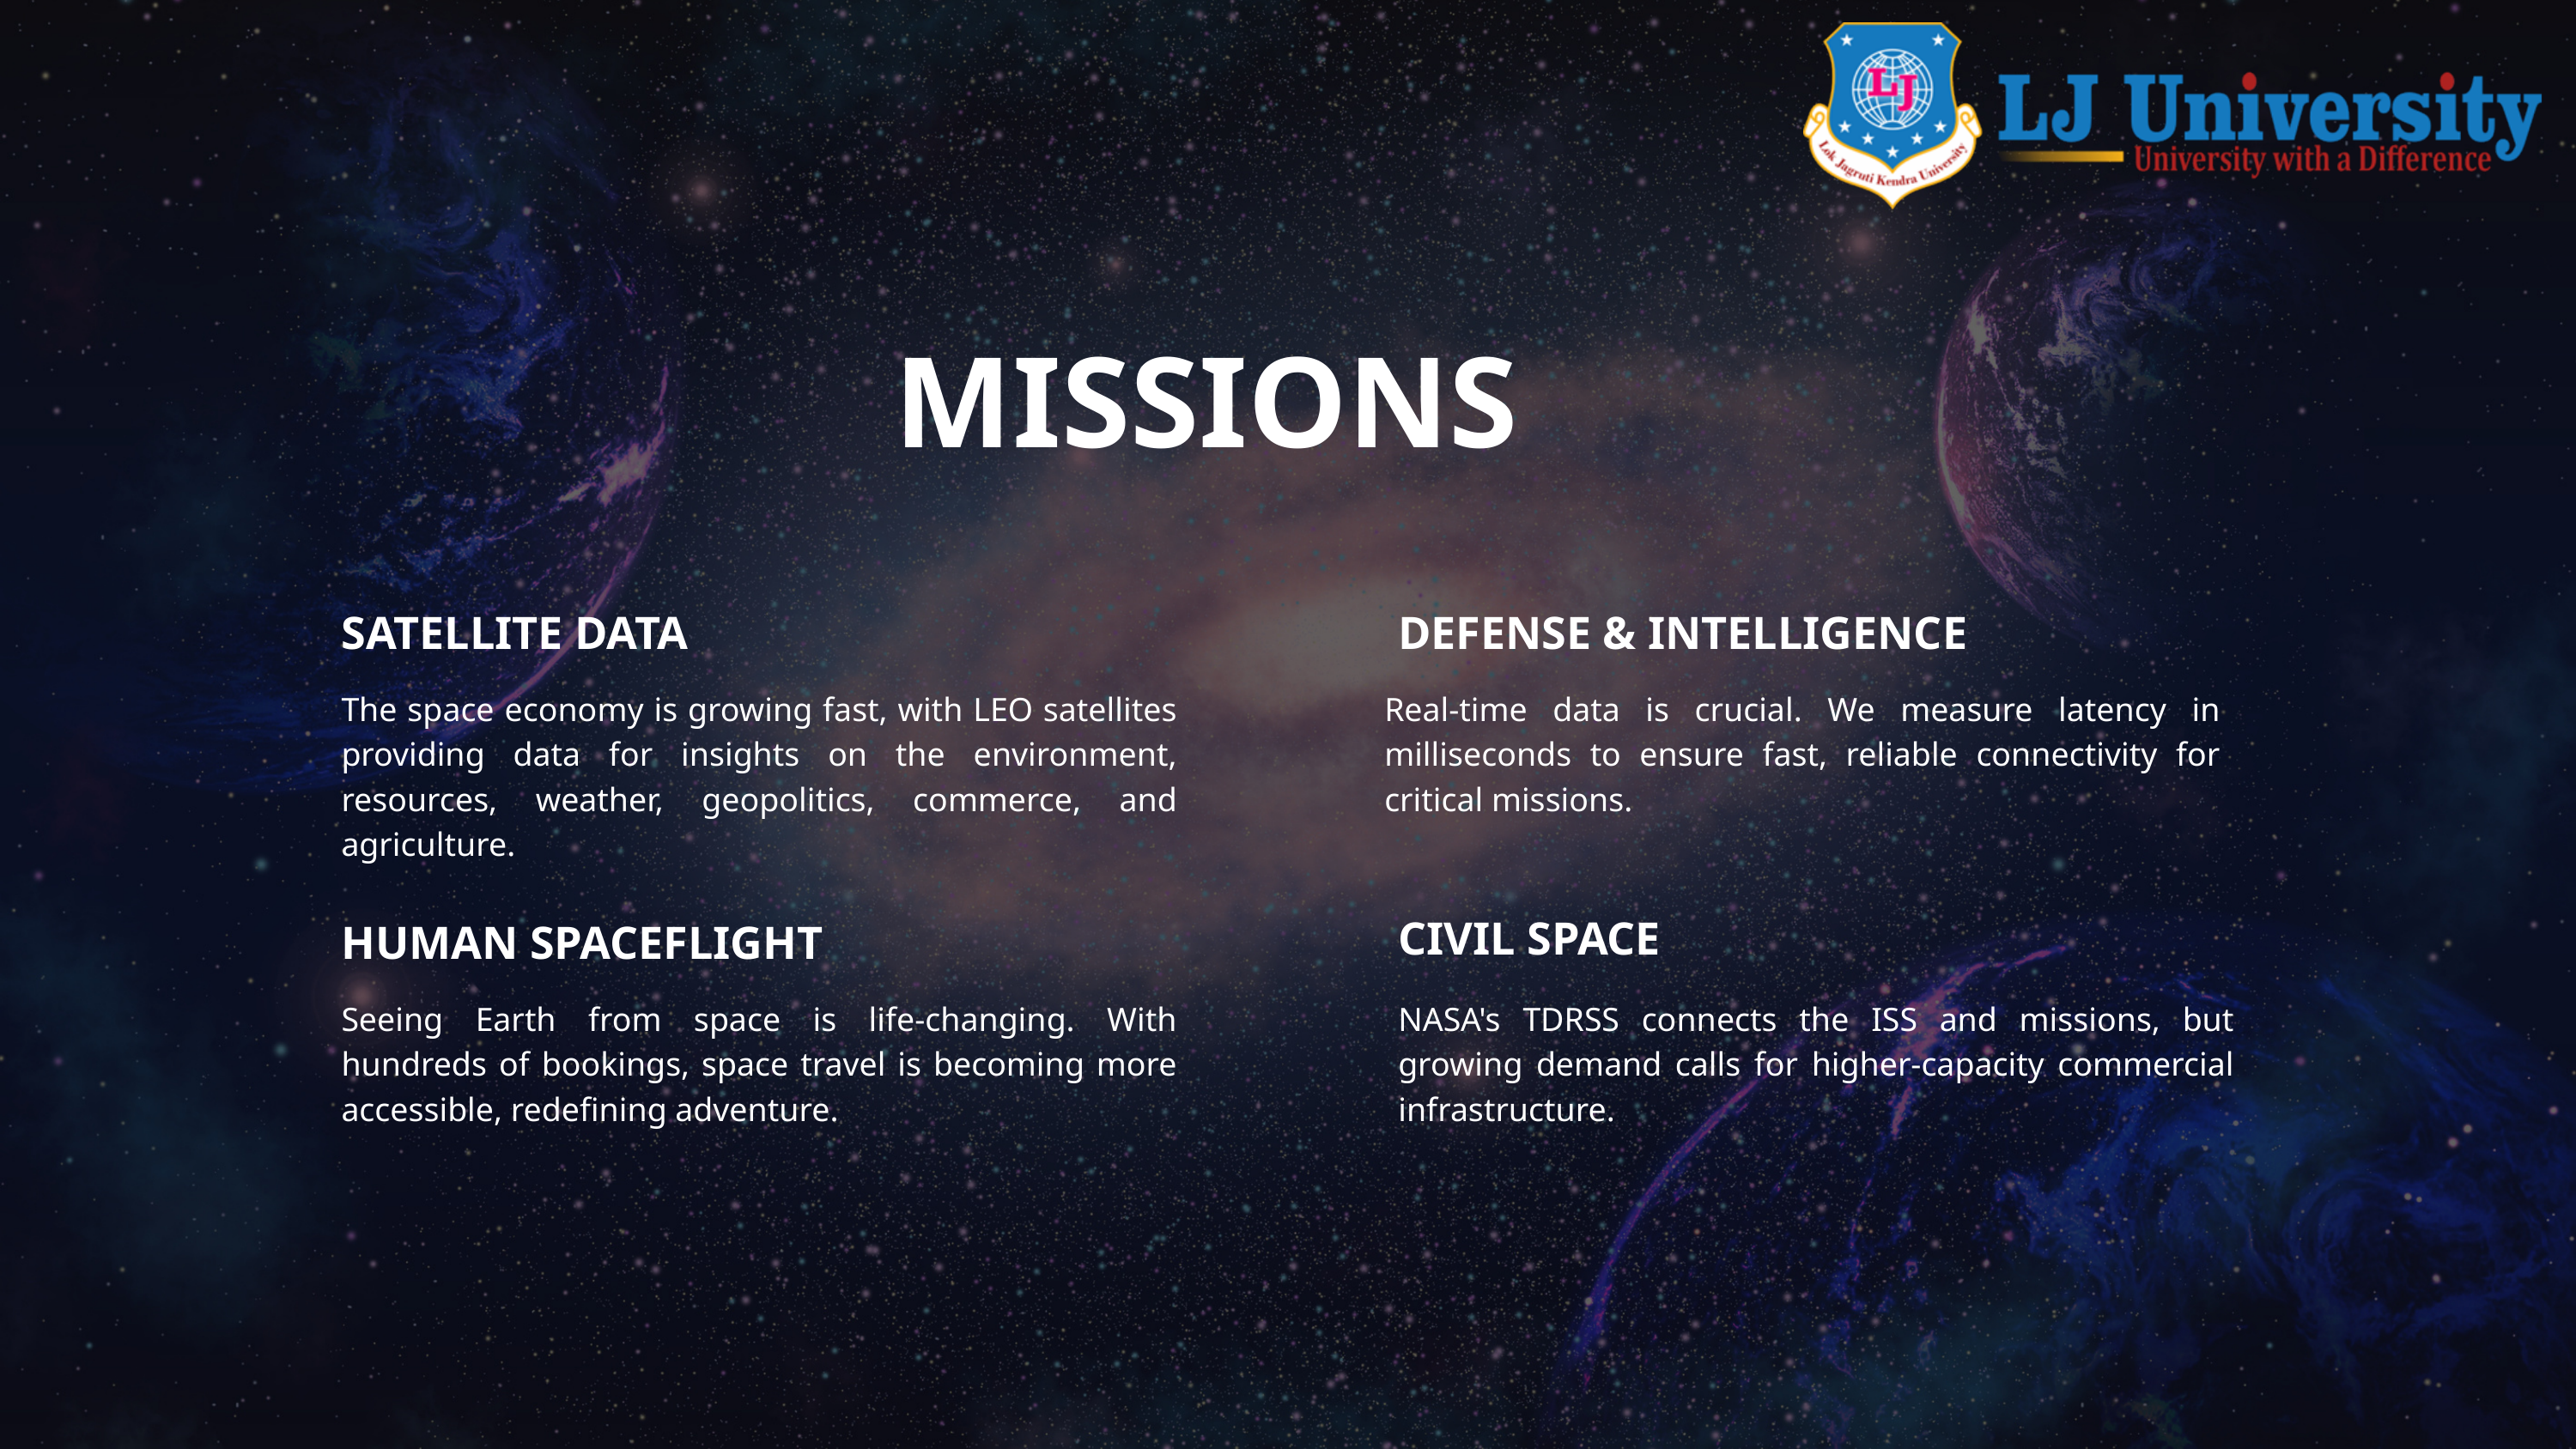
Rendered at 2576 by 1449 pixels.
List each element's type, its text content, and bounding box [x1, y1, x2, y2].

text_box [0, 0, 2576, 1449]
text_box Real-time data is crucial. We measure latency in milliseconds to ensure fast, reliable connectivity for critical missions. [1384, 682, 2221, 818]
text_box SATELLITE DATA [341, 613, 760, 658]
text_box CIVIL SPACE [1398, 919, 1689, 964]
text_box MISSIONS [869, 345, 1544, 473]
text_box Seeing Earth from space is life-changing. With hundreds of bookings, space travel is becoming more accessible, redefining adventure. [341, 992, 1178, 1128]
text_box NASA's TDRSS connects the ISS and missions, but growing demand calls for higher-capacity commercial infrastructure. [1398, 992, 2235, 1128]
text_box [1803, 22, 2543, 410]
text_box DEFENSE & INTELLIGENCE [1398, 613, 2031, 704]
text_box The space economy is growing fast, with LEO satellites providing data for insights on the environment, resources, weather, geopolitics, commerce, and agriculture. [341, 682, 1178, 992]
text_box HUMAN SPACEFLIGHT [341, 923, 870, 1014]
